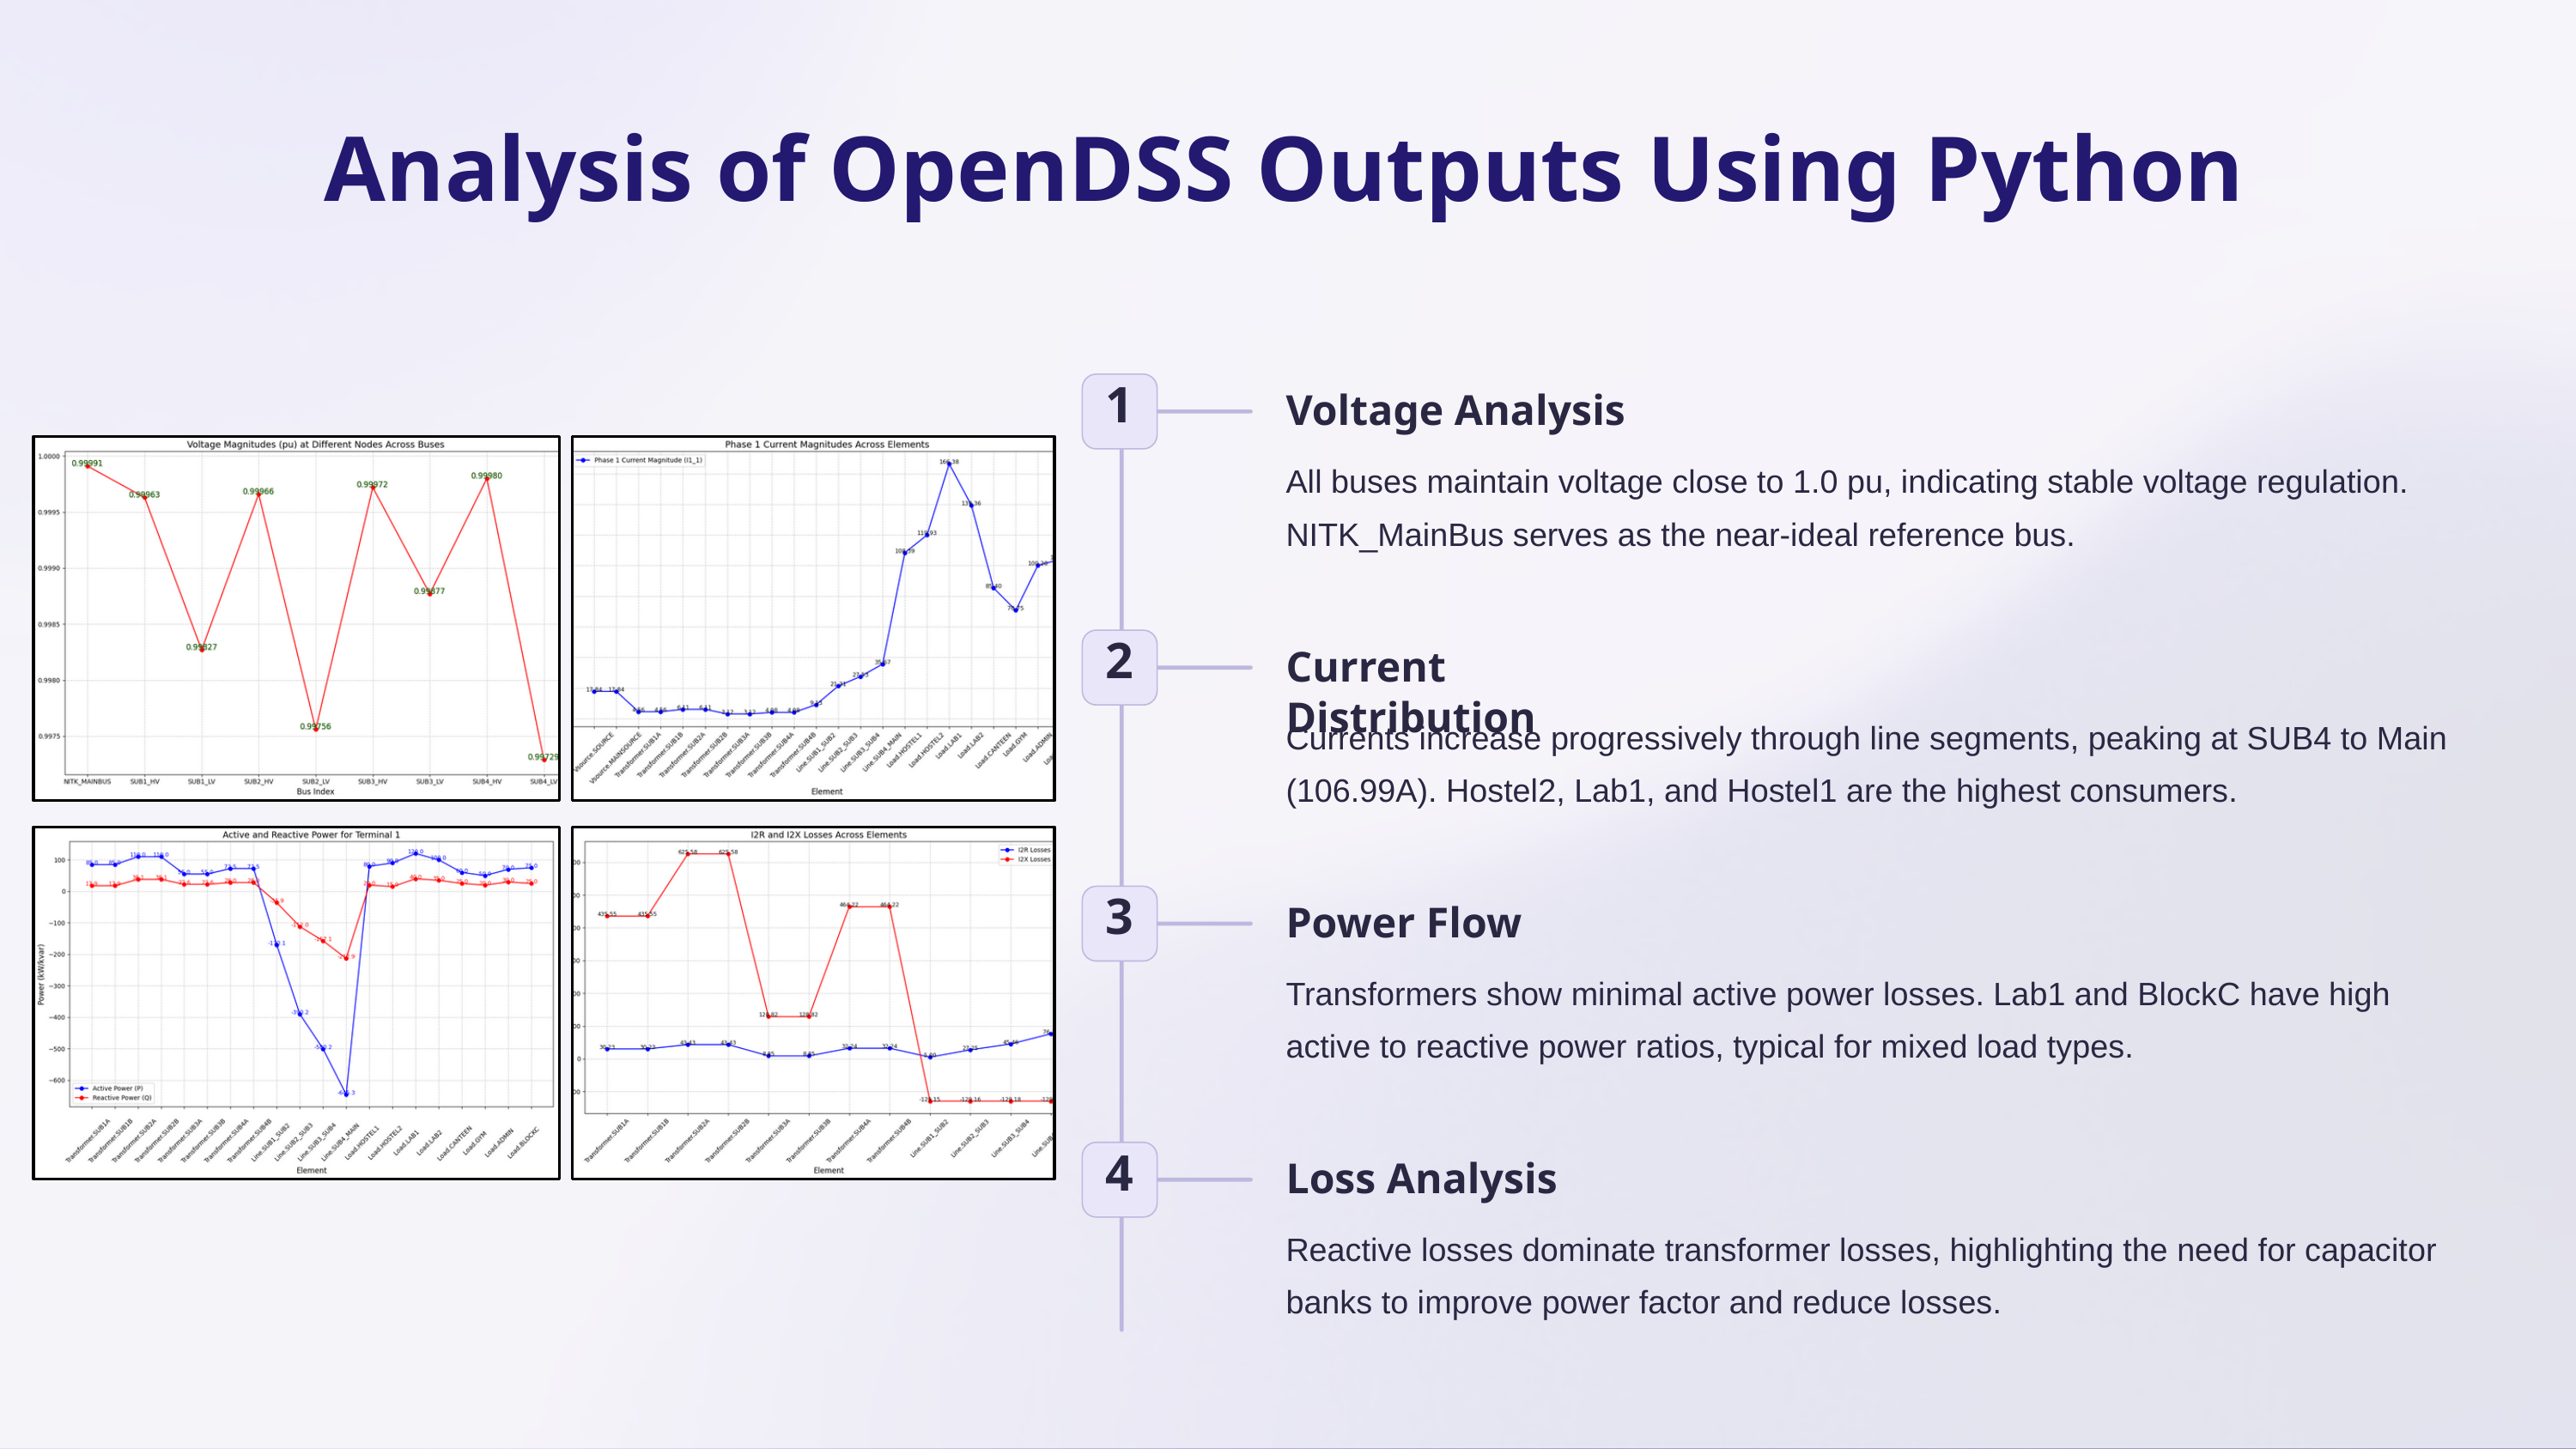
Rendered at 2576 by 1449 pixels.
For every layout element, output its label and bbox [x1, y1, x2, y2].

text_box [1081, 373, 1158, 450]
text_box [1162, 409, 1254, 414]
text_box [1119, 457, 1124, 627]
text_box [1081, 1141, 1158, 1218]
text_box [1094, 1148, 1145, 1211]
text_box [109, 116, 2460, 325]
text_box [1285, 457, 2460, 564]
text_box [0, 0, 2576, 1449]
text_box [1119, 713, 1124, 884]
text_box [1285, 712, 2460, 821]
text_box [1285, 897, 1702, 950]
text_box [1081, 629, 1158, 706]
text_box [1285, 385, 1702, 438]
text_box [1119, 969, 1124, 1140]
text_box [1285, 1225, 2460, 1332]
text_box [1094, 379, 1145, 443]
text_box [1119, 1225, 1124, 1332]
text_box [1162, 921, 1254, 926]
text_box [1162, 665, 1254, 670]
text_box [1162, 1177, 1254, 1182]
text_box [1285, 641, 1702, 694]
text_box [1094, 636, 1145, 700]
text_box [1285, 969, 2460, 1076]
text_box [1081, 885, 1158, 962]
text_box [1285, 1153, 1702, 1206]
text_box [1094, 892, 1145, 955]
